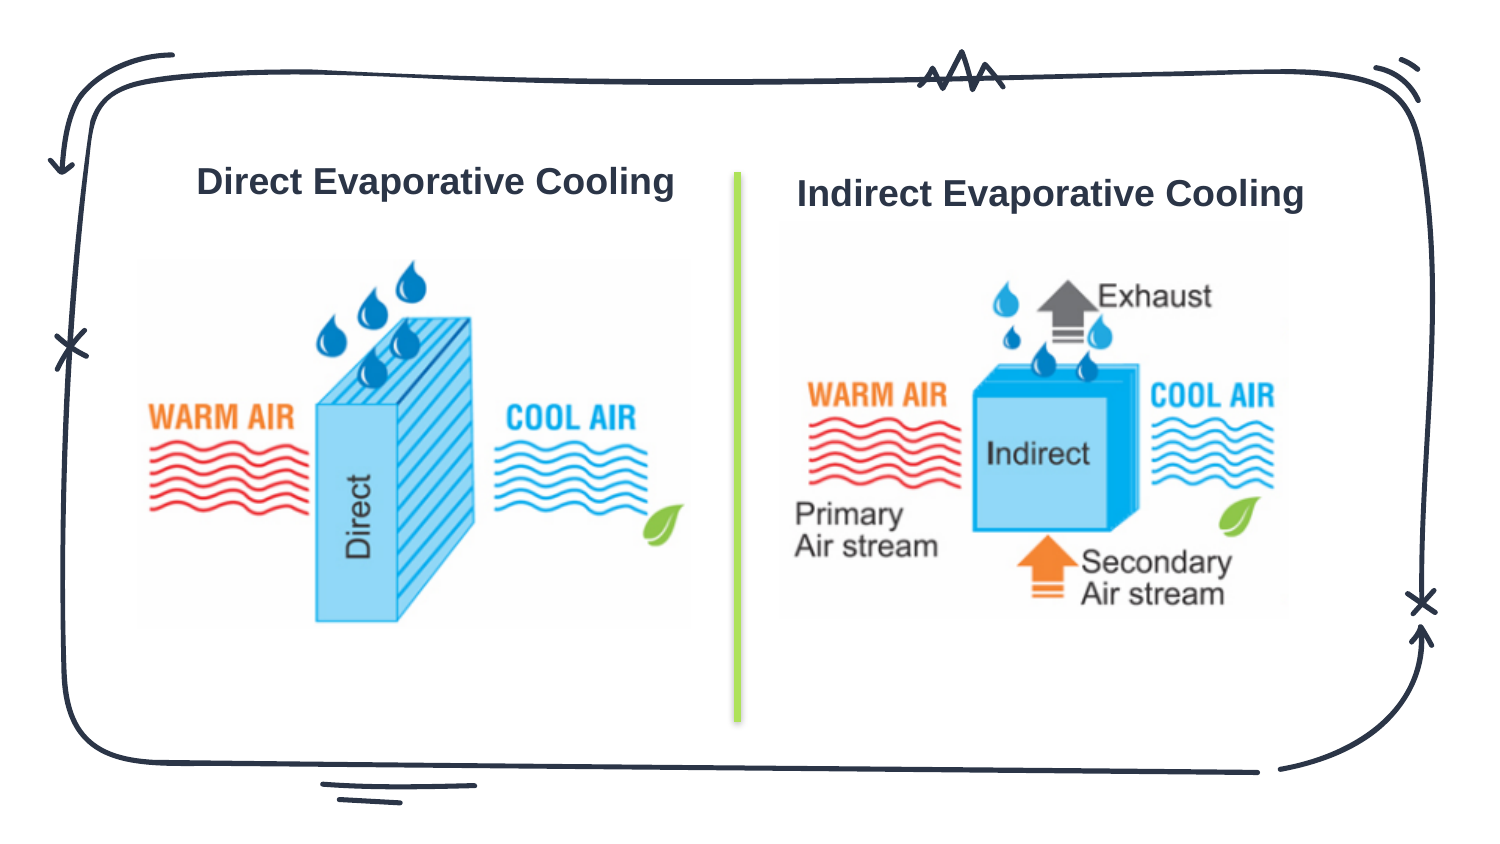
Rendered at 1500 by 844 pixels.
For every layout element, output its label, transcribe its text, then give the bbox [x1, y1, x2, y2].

picture [779, 221, 1290, 619]
text_box Indirect Evaporative Cooling [781, 161, 1336, 222]
text_box Direct Evaporative Cooling [181, 149, 706, 211]
picture [137, 259, 694, 640]
